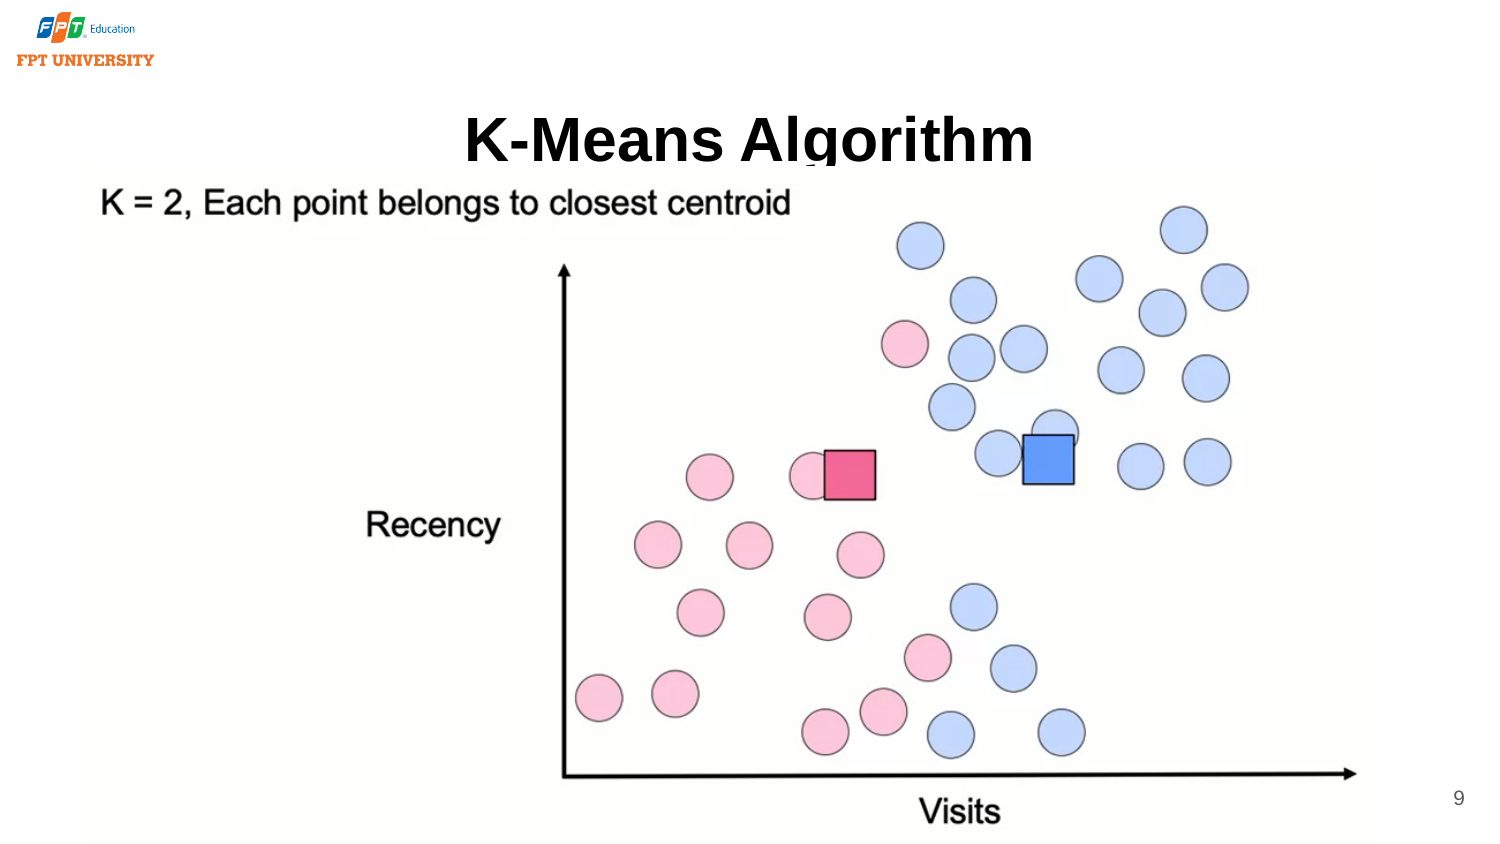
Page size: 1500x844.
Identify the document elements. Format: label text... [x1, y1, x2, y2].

slide_number 9 [1389, 764, 1480, 830]
picture [11, 1, 160, 77]
picture [83, 166, 1375, 844]
title K-Means Algorithm [51, 72, 1449, 167]
